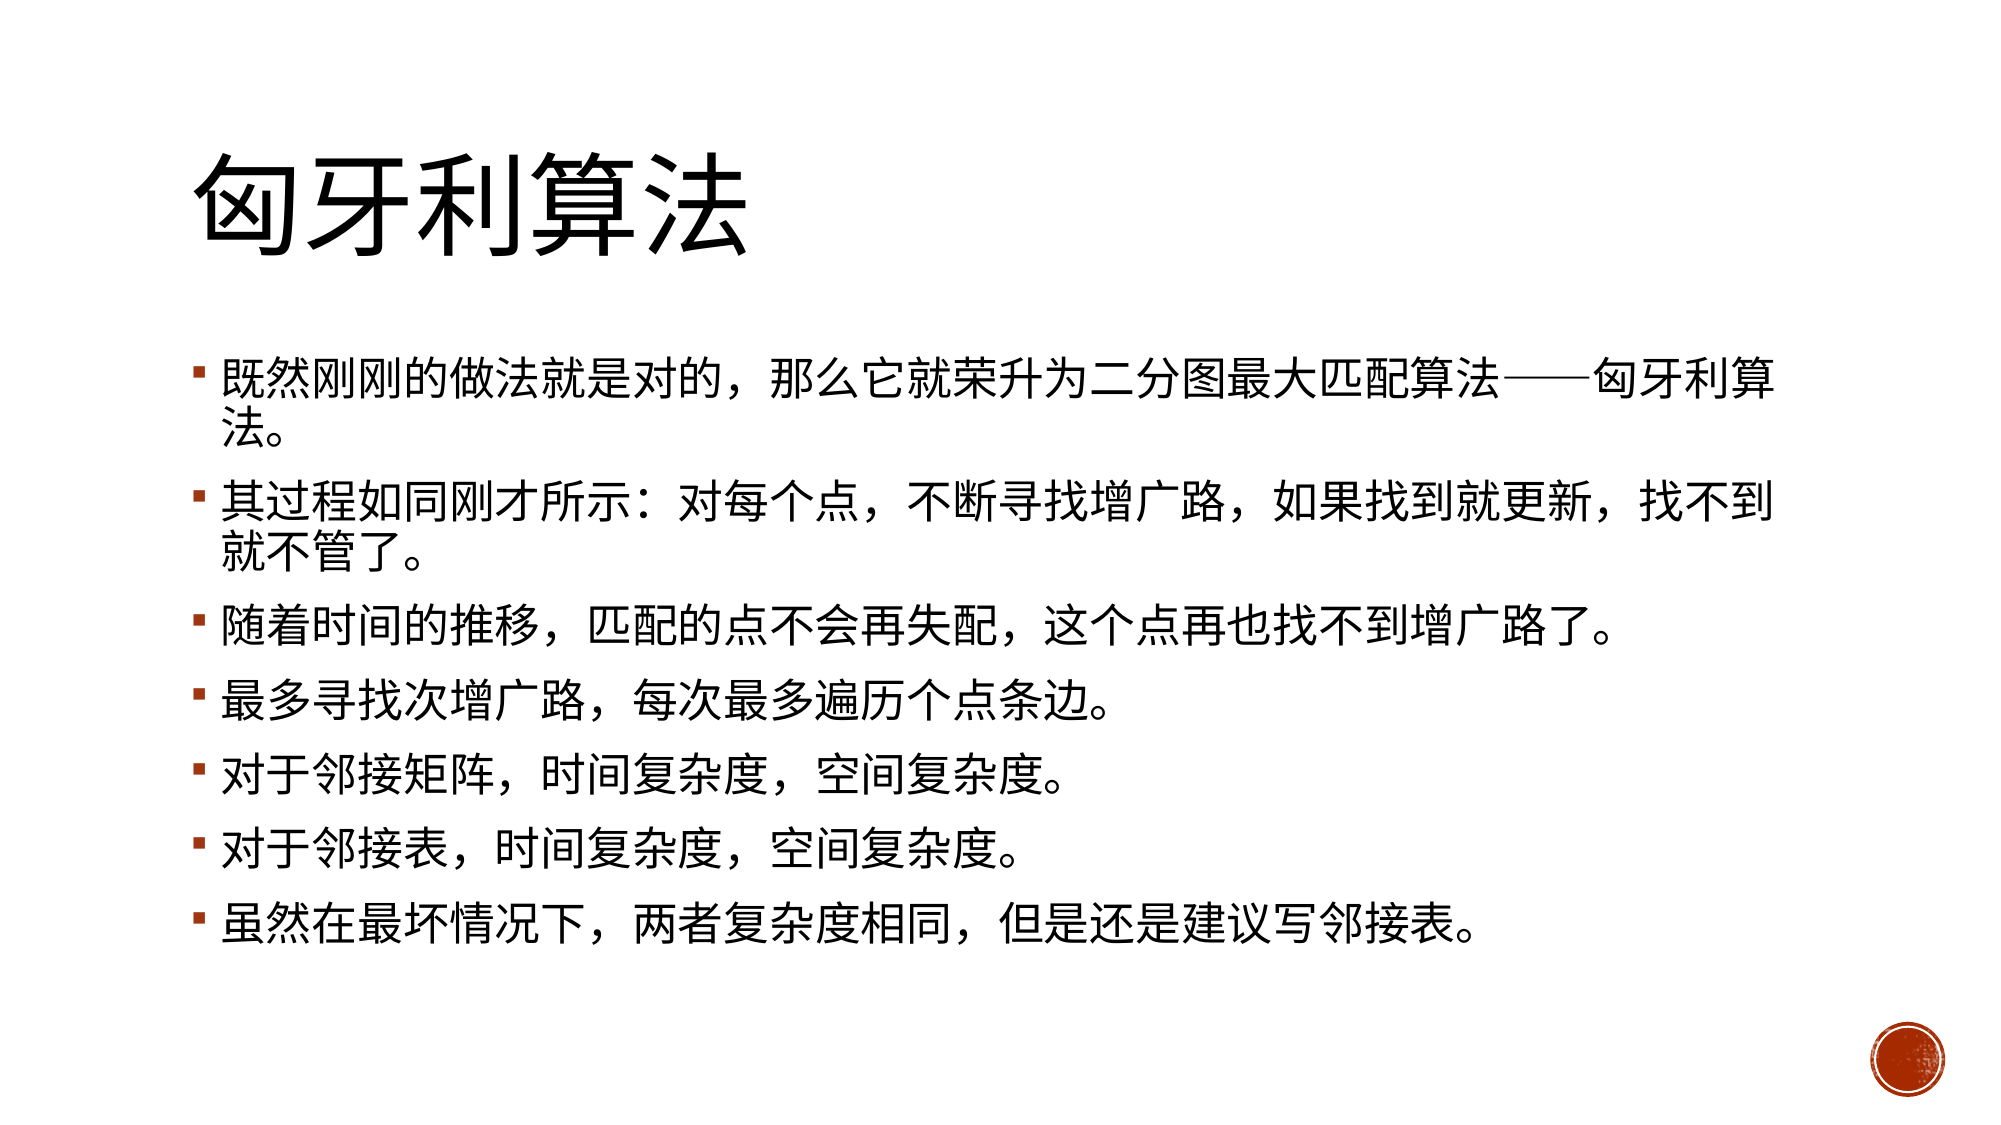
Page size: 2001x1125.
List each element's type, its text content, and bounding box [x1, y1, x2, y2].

text_box [1868, 1018, 1947, 1097]
title 匈牙利算法 [175, 79, 1826, 344]
